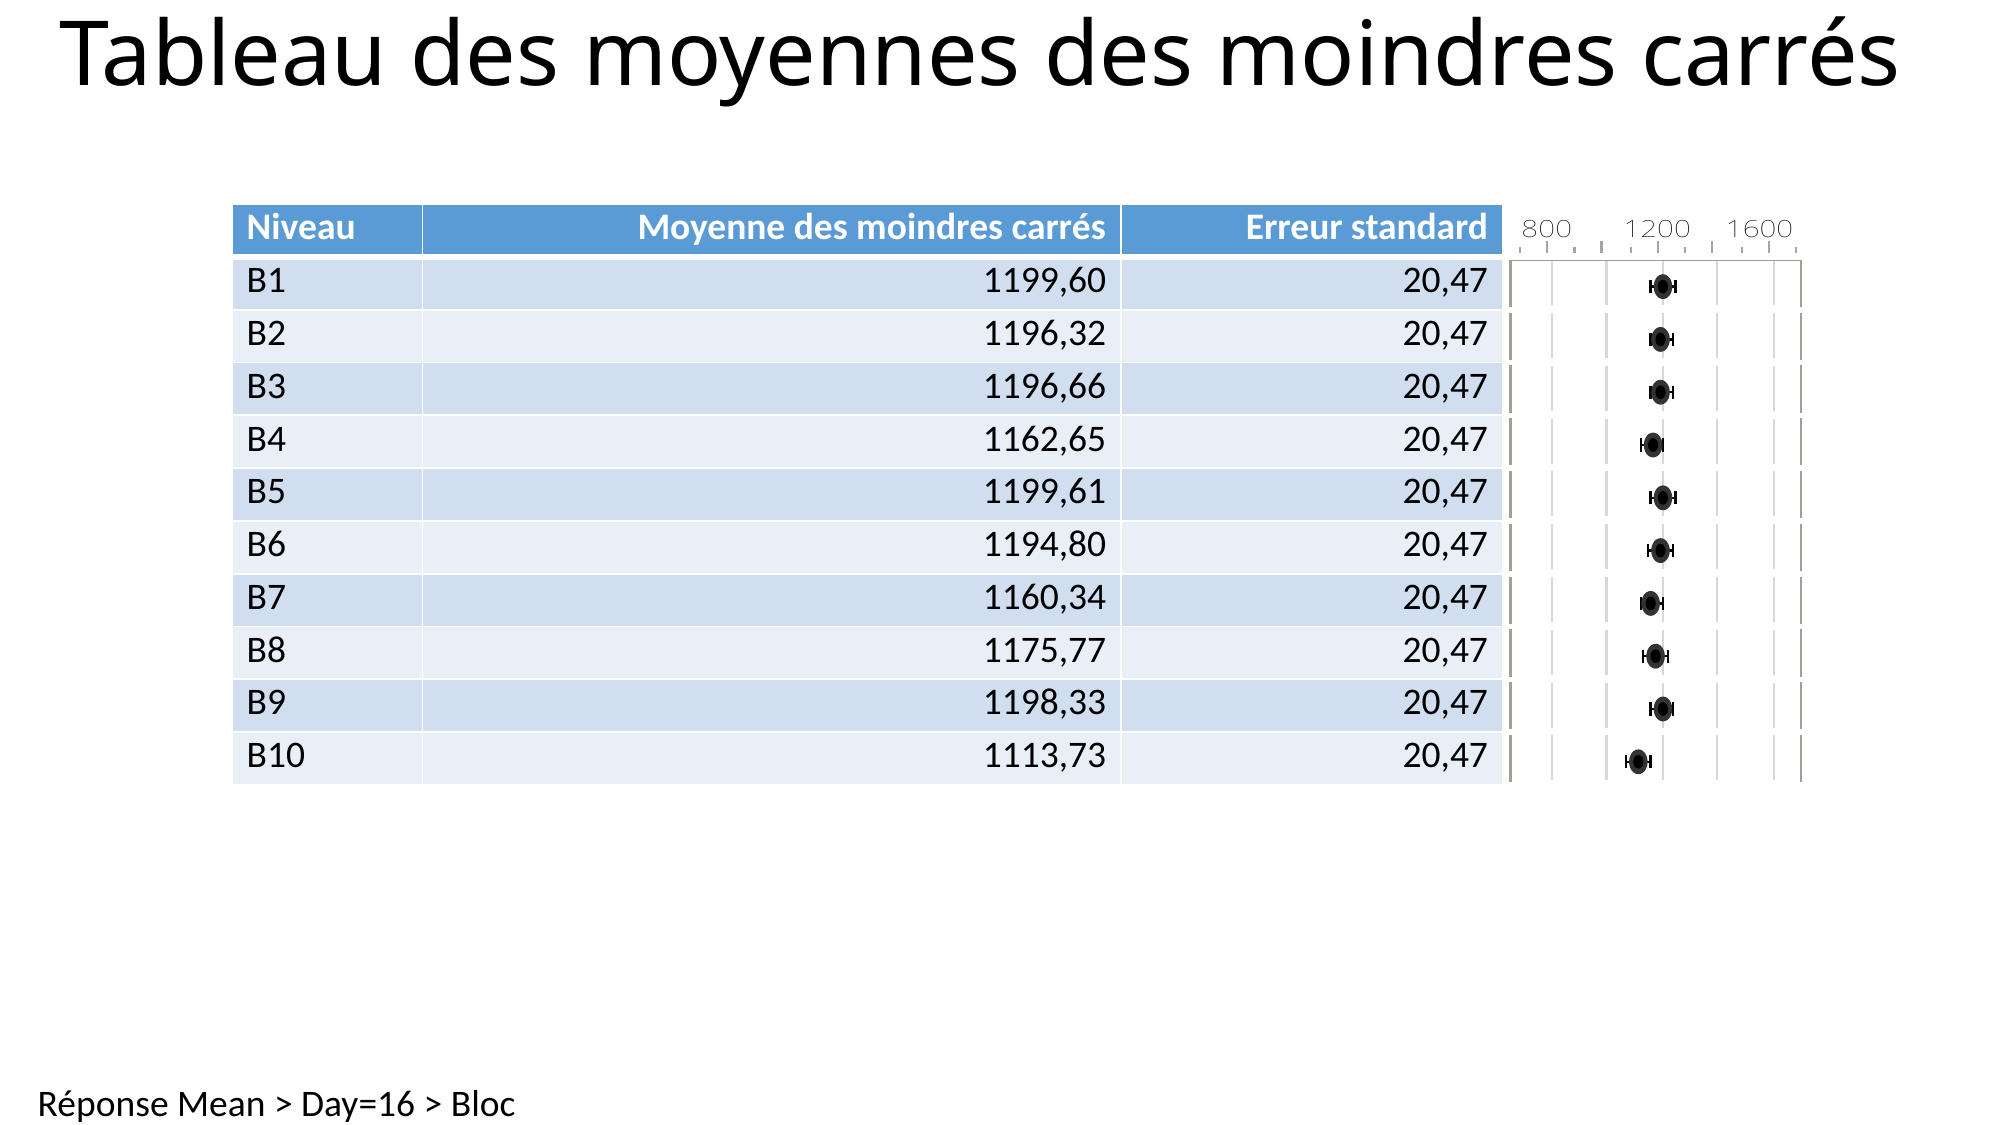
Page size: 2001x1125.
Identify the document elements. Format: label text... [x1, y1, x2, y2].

table_cell [1504, 522, 1805, 573]
table_cell 20,47 [1122, 260, 1502, 309]
table_cell 20,47 [1122, 627, 1502, 678]
table_cell 1113,73 [423, 733, 1120, 784]
table_cell [1504, 469, 1805, 520]
table_cell [1504, 416, 1805, 467]
table_cell 20,47 [1122, 522, 1502, 573]
table_cell 1196,66 [423, 363, 1120, 414]
table_cell [1504, 260, 1805, 309]
title Tableau des moyennes des moindres carrés [0, 0, 1963, 113]
table_cell 1199,61 [423, 469, 1120, 520]
table_cell 20,47 [1122, 733, 1502, 784]
table_cell [1504, 627, 1805, 678]
table_cell B6 [233, 522, 422, 573]
table_cell 20,47 [1122, 680, 1502, 731]
table_header Erreur standard [1122, 205, 1502, 254]
table_cell B9 [233, 680, 422, 731]
table_cell 1194,80 [423, 522, 1120, 573]
table_cell B10 [233, 733, 422, 784]
table_cell B1 [233, 260, 422, 309]
table_cell B2 [233, 311, 422, 362]
table_cell 20,47 [1122, 363, 1502, 414]
table_header Niveau [233, 205, 422, 254]
table_cell B8 [233, 627, 422, 678]
table_cell [1504, 680, 1805, 731]
table_cell [1504, 363, 1805, 414]
table_cell [1504, 311, 1805, 362]
table_cell B7 [233, 575, 422, 626]
table_cell B5 [233, 469, 422, 520]
table_cell [1504, 733, 1805, 784]
table_cell 1162,65 [423, 416, 1120, 467]
table_header Moyenne des moindres carrés [423, 205, 1120, 254]
table_cell 20,47 [1122, 575, 1502, 626]
table_cell [1504, 575, 1805, 626]
table_cell 20,47 [1122, 311, 1502, 362]
table_cell 1160,34 [423, 575, 1120, 626]
table_header [1504, 205, 1805, 254]
text_box Réponse Mean > Day=16 > Bloc [37, 1079, 517, 1125]
table_cell 1196,32 [423, 311, 1120, 362]
table_cell B4 [233, 416, 422, 467]
table_cell 1175,77 [423, 627, 1120, 678]
table_cell 20,47 [1122, 469, 1502, 520]
table_cell B3 [233, 363, 422, 414]
table_cell 1199,60 [423, 260, 1120, 309]
table_cell 1198,33 [423, 680, 1120, 731]
table_cell 20,47 [1122, 416, 1502, 467]
